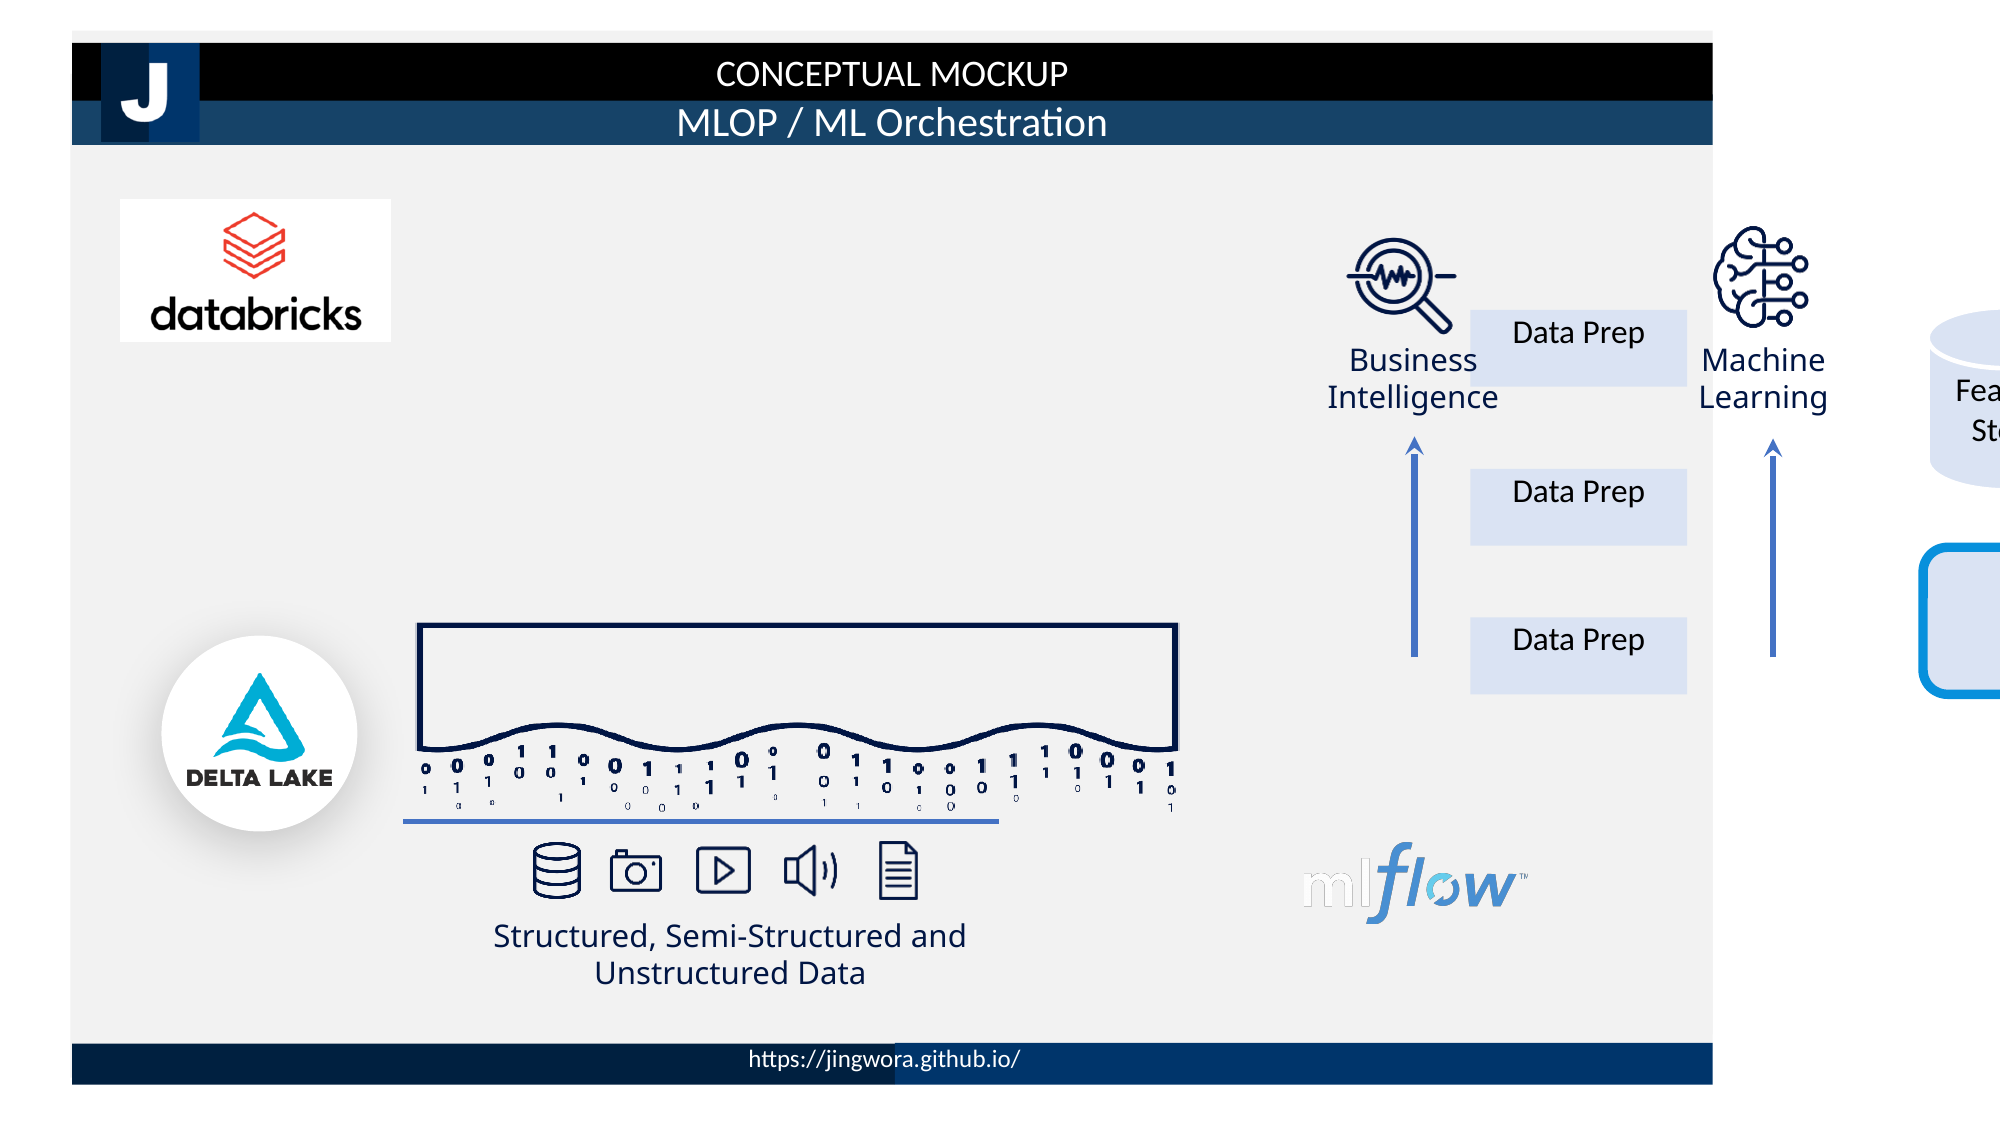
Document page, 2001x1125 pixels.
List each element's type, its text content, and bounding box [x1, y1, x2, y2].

text_box [69, 73, 1712, 1079]
text_box CONCEPTUAL MOCKUP [72, 42, 1713, 101]
text_box [1921, 546, 2000, 696]
text_box MLOP / ML Orchestration [72, 101, 1713, 145]
text_box Data Prep [1469, 309, 1688, 388]
text_box Structured, Semi-Structured and Unstructured Data [462, 916, 999, 973]
text_box [161, 635, 358, 832]
picture [1324, 209, 1479, 363]
picture [1304, 842, 1528, 924]
text_box https://jingwora.github.io/ [622, 1043, 1147, 1072]
text_box [71, 1043, 894, 1086]
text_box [152, 677, 367, 854]
text_box Data Prep [1469, 616, 1688, 695]
text_box Feature Store [1926, 306, 2000, 492]
text_box [71, 30, 1714, 220]
picture [101, 43, 200, 142]
text_box Machine Learning [1688, 340, 1839, 371]
text_box Data Prep [1469, 468, 1688, 547]
picture [403, 592, 1193, 903]
picture [1704, 220, 1817, 334]
picture [120, 199, 391, 342]
text_box [894, 1042, 1714, 1086]
picture [187, 673, 332, 786]
text_box Business Intelligence [1325, 340, 1502, 377]
